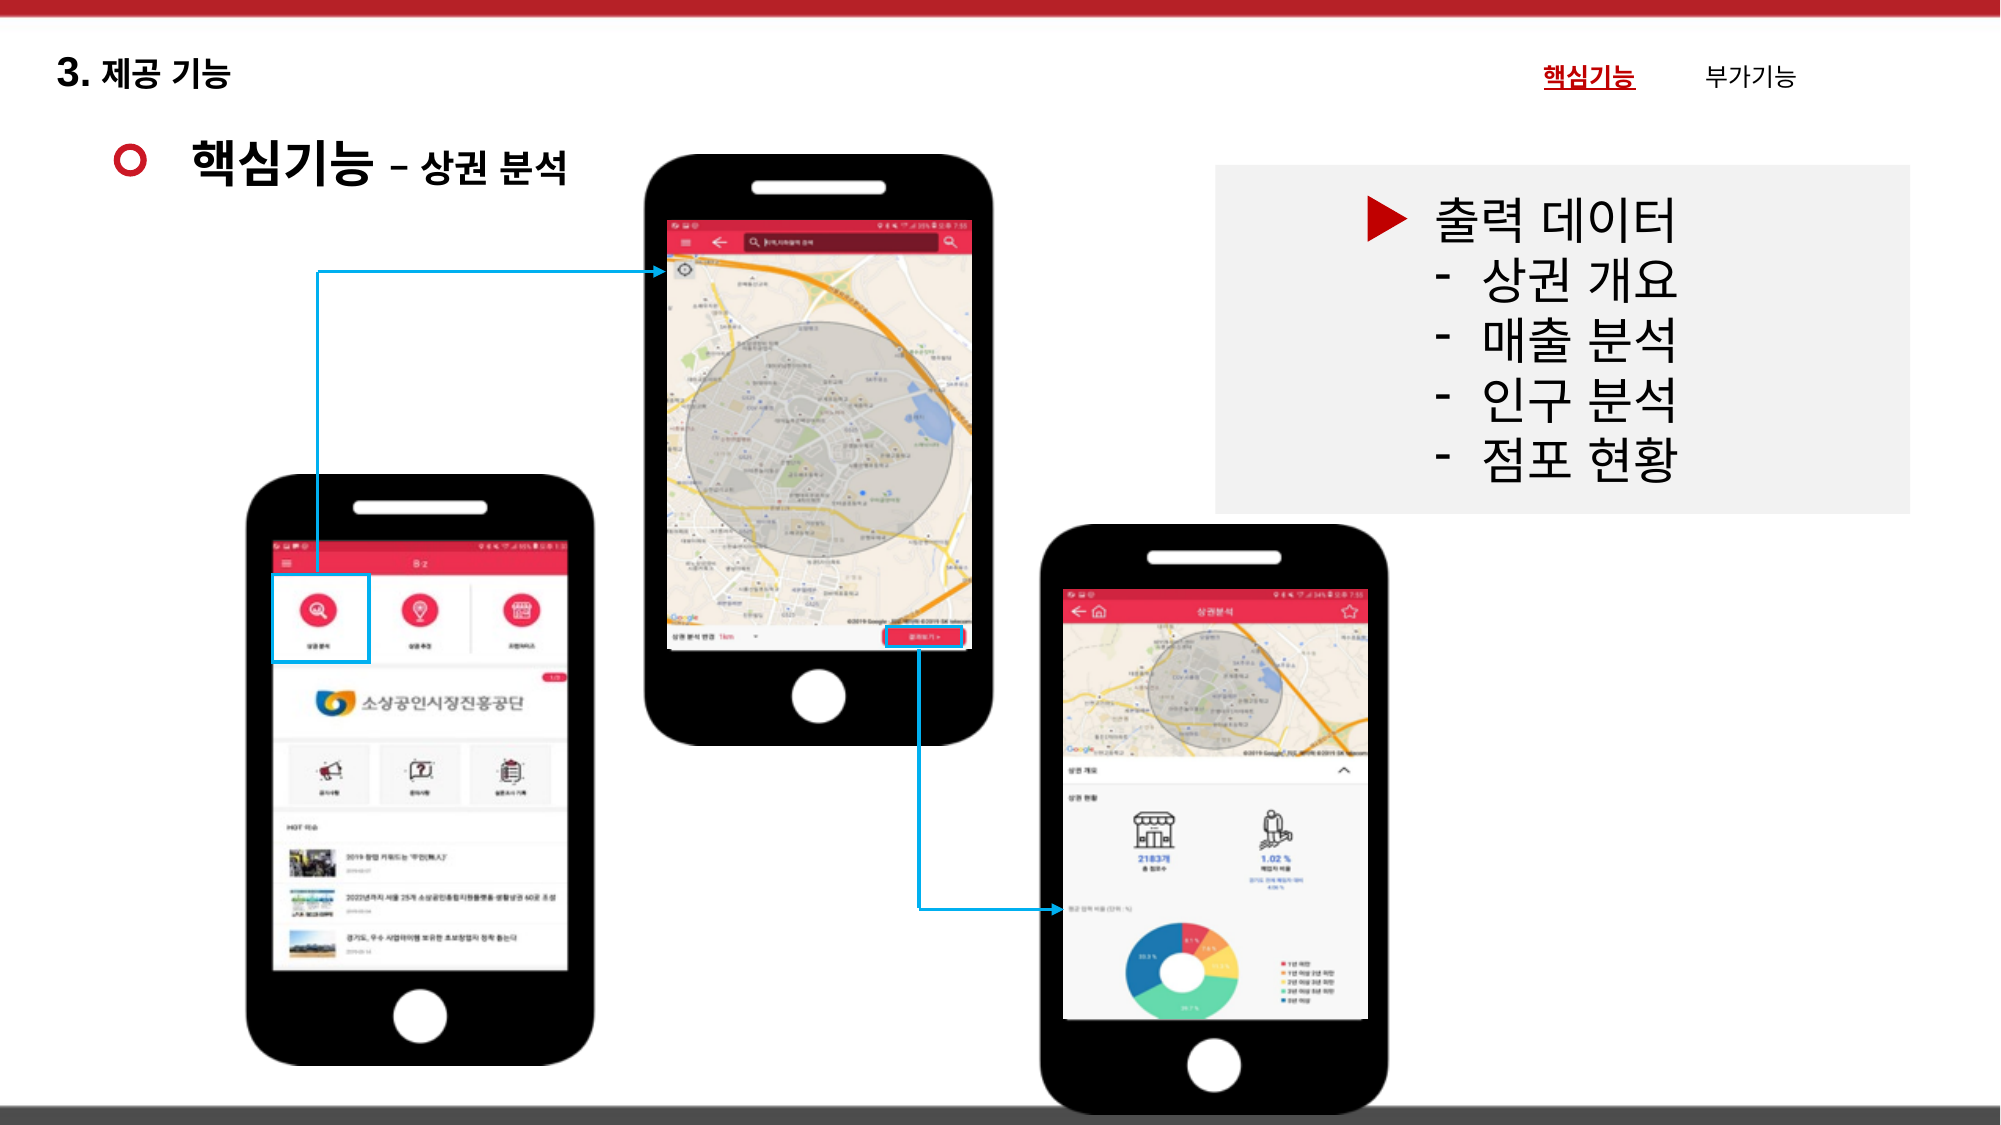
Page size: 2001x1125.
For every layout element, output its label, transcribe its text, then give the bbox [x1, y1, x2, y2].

text_box 3.제공 기능 [41, 37, 423, 103]
text_box 출력 데이터 상권 개요 매출 분석 인구 분석 점포 현황 [1510, 181, 1797, 497]
text_box [115, 145, 144, 174]
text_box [125, 154, 1510, 1115]
text_box 핵심기능 – 상권 분석 [176, 125, 584, 154]
picture [0, 0, 2001, 1125]
text_box 핵심기능 부가기능 [1529, 53, 1911, 99]
text_box [1510, 164, 1911, 515]
